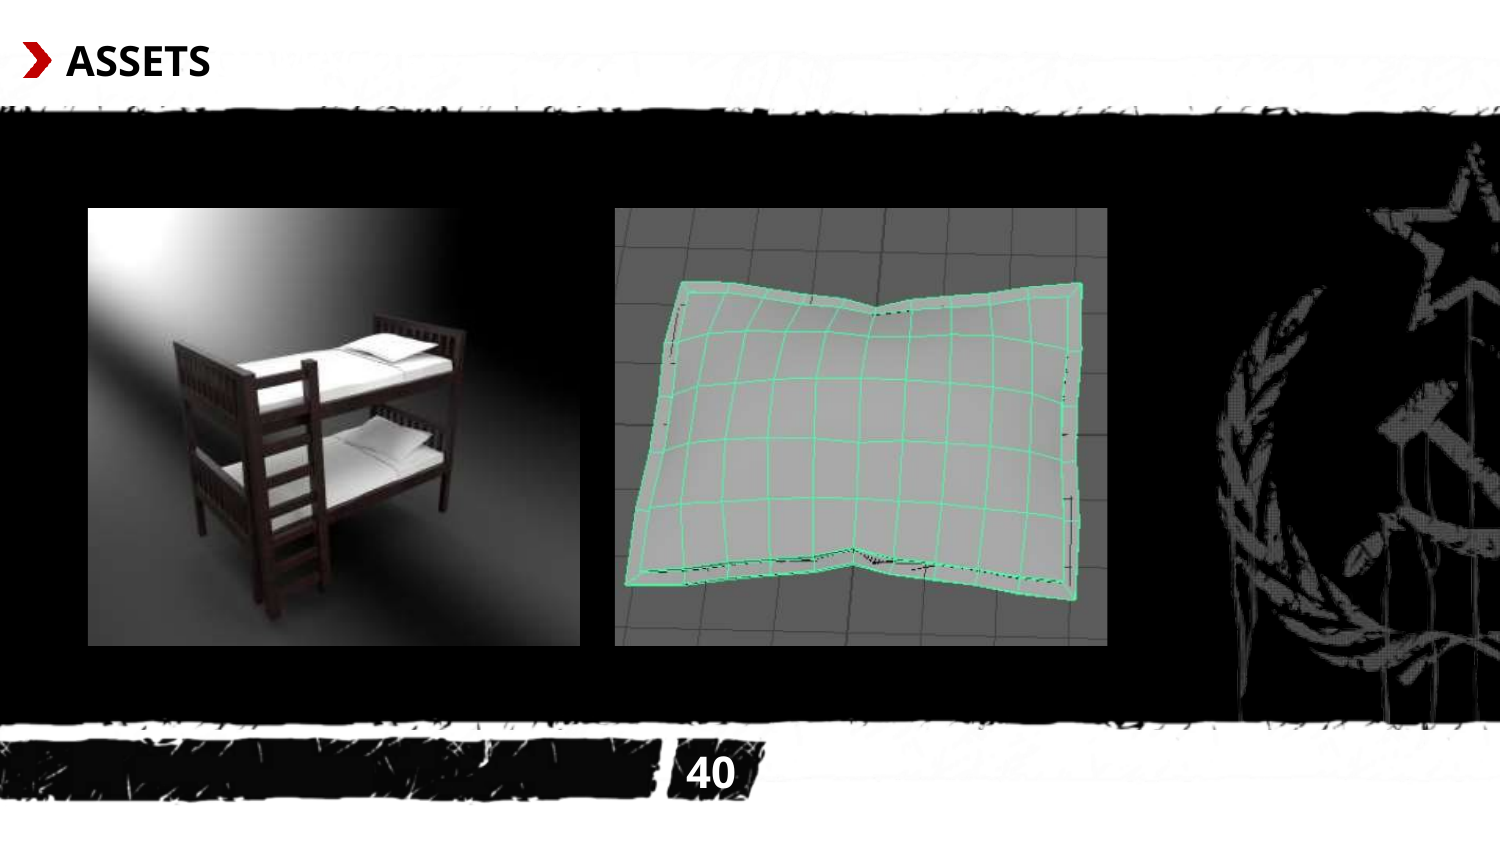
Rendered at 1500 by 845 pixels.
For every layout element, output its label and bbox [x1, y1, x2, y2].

text_box [0, 0, 1500, 845]
text_box [0, 42, 807, 809]
